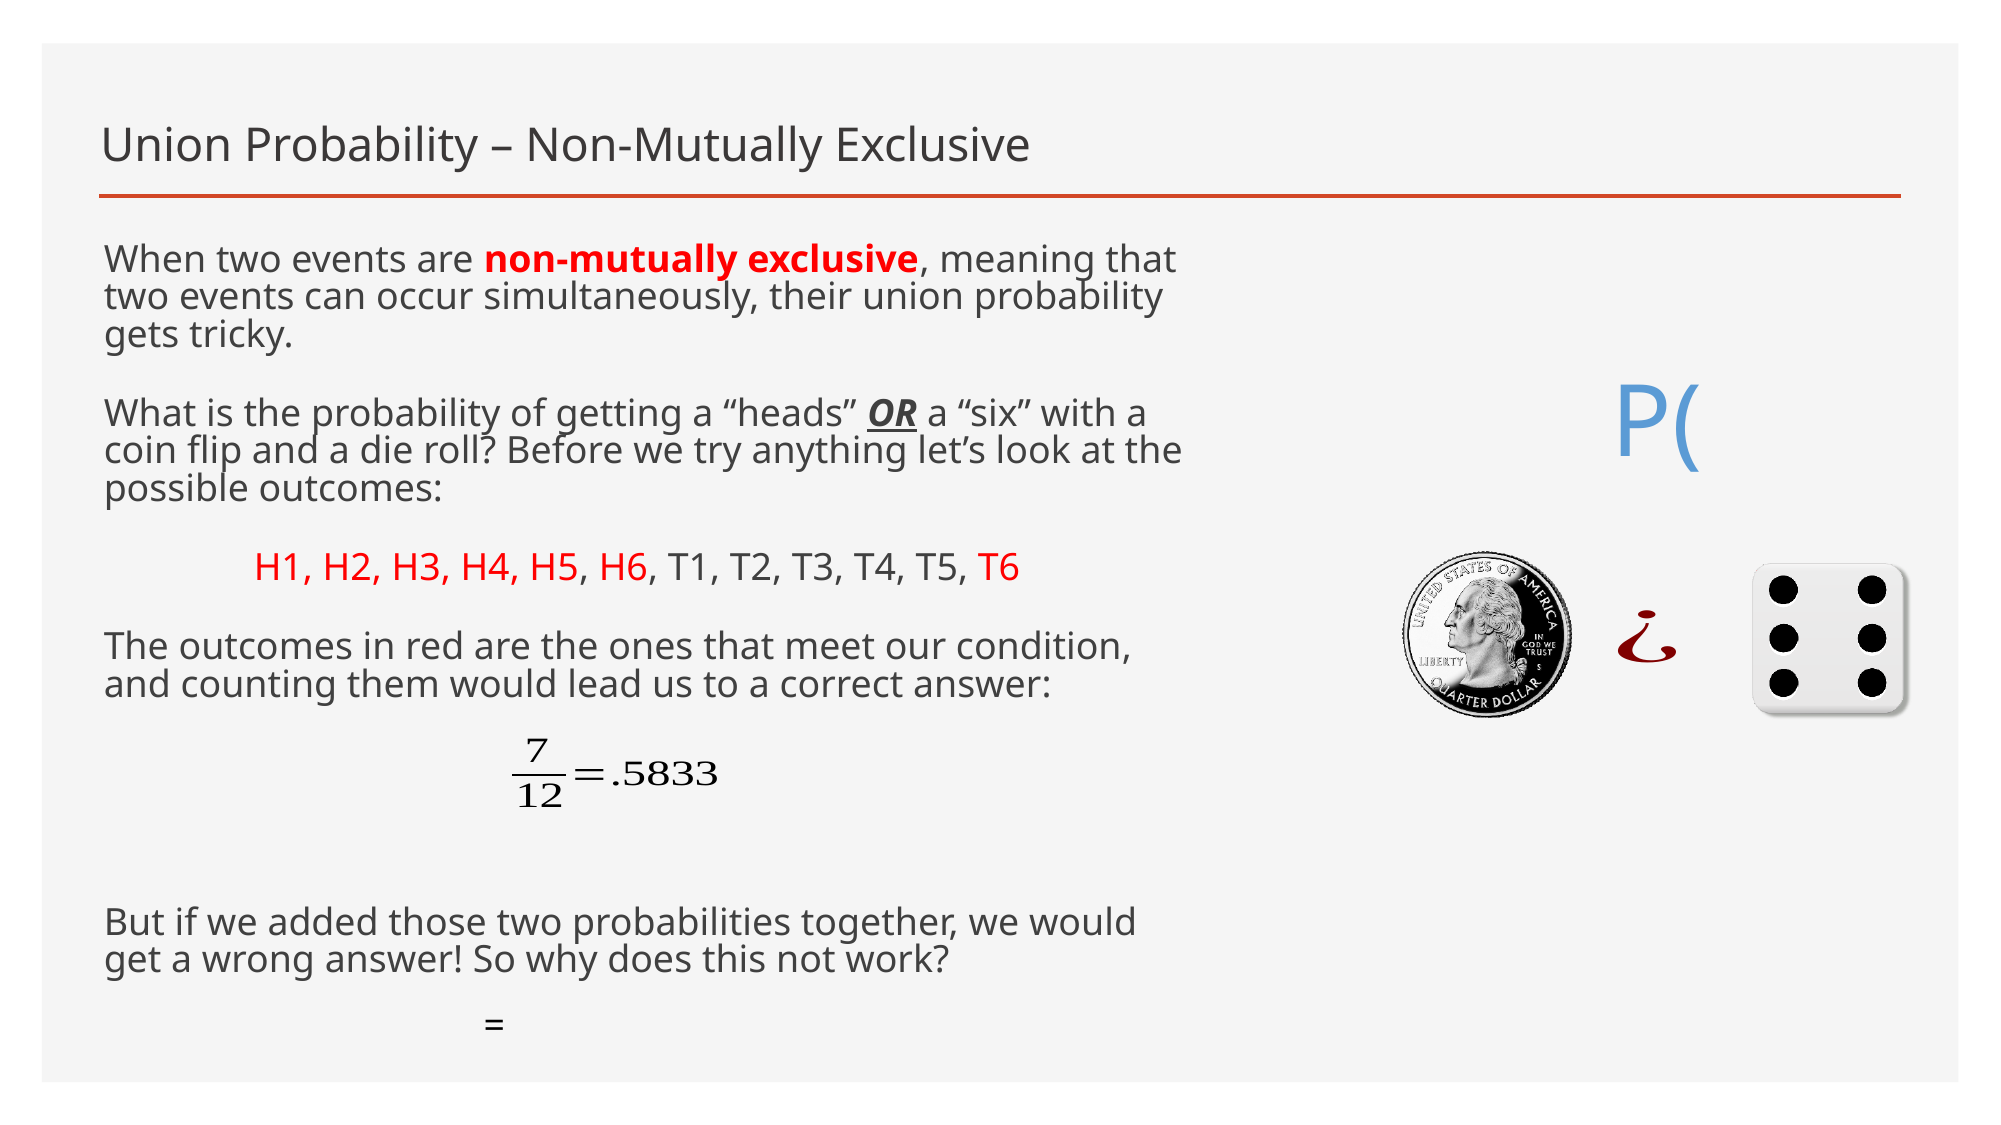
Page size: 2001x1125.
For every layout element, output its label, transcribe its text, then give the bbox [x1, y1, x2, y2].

list When two events are non-mutually exclusive, meaning that two events can occur simultaneously, their union probability gets tricky. What is the probability of getting a “heads” OR a “six” with a coin flip and a die roll? Before we try anything let’s look at the possible outcomes: H1, H2, H3, H4, H5, H6, T1, T2, T3, T4, T5, T6 The outcomes in red are the ones that meet our condition, and counting them would lead us to a correct answer: But if we added those two probabilities together, we would get a wrong answer! So why does this not work? [88, 234, 1210, 1076]
title Union Probability – Non-Mutually Exclusive [85, 73, 1089, 179]
picture [1402, 551, 1572, 718]
picture [1752, 562, 1912, 720]
